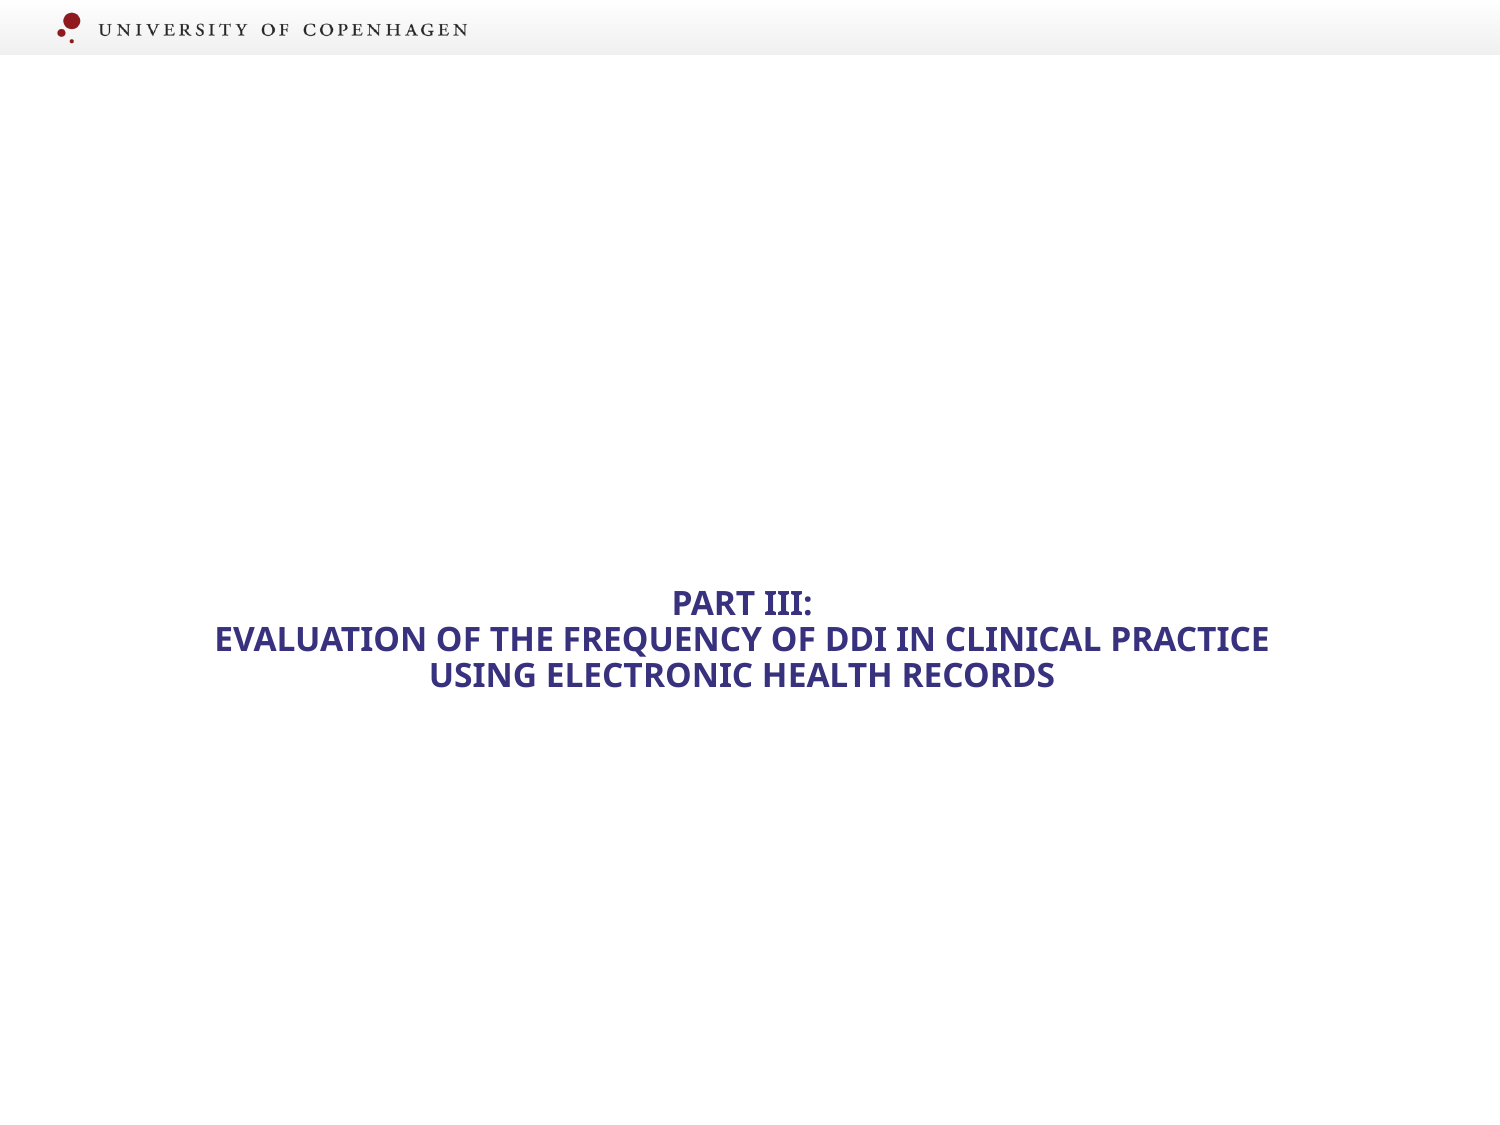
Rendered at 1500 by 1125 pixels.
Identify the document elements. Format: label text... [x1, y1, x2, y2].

picture [92, 15, 475, 42]
title Part III: Evaluation of the frequency of DDI in clinical practice using Electronic Health Records [179, 577, 1305, 743]
